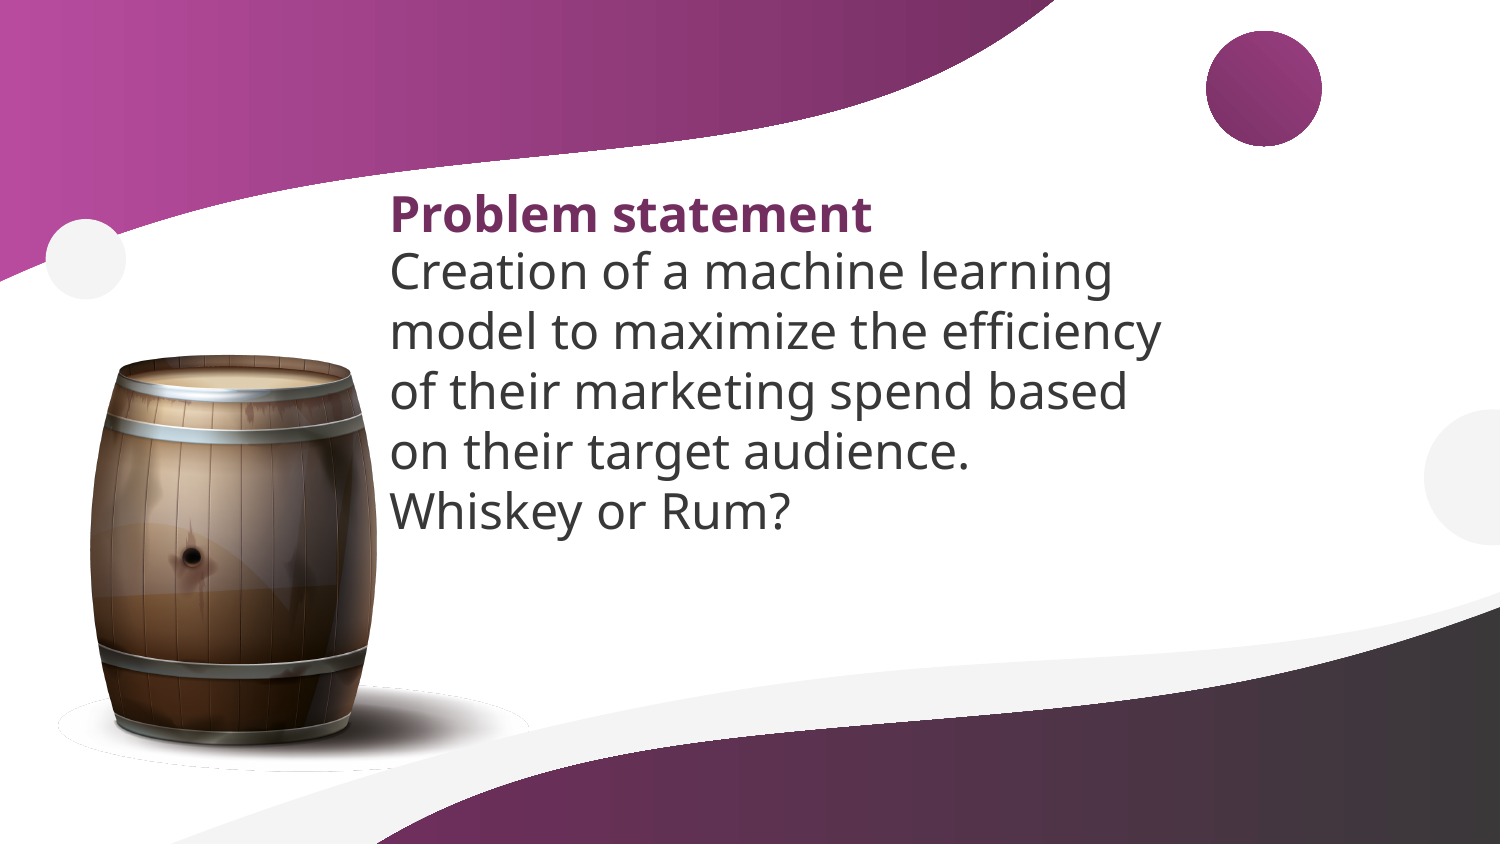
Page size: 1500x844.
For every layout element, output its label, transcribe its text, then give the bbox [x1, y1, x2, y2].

picture [0, 175, 529, 844]
title Problem statement [374, 165, 1479, 259]
subtitle Creation of a machine learning model to maximize the efficiency of their marketing spend based on their target audience. Whiskey or Rum? [374, 268, 1198, 511]
